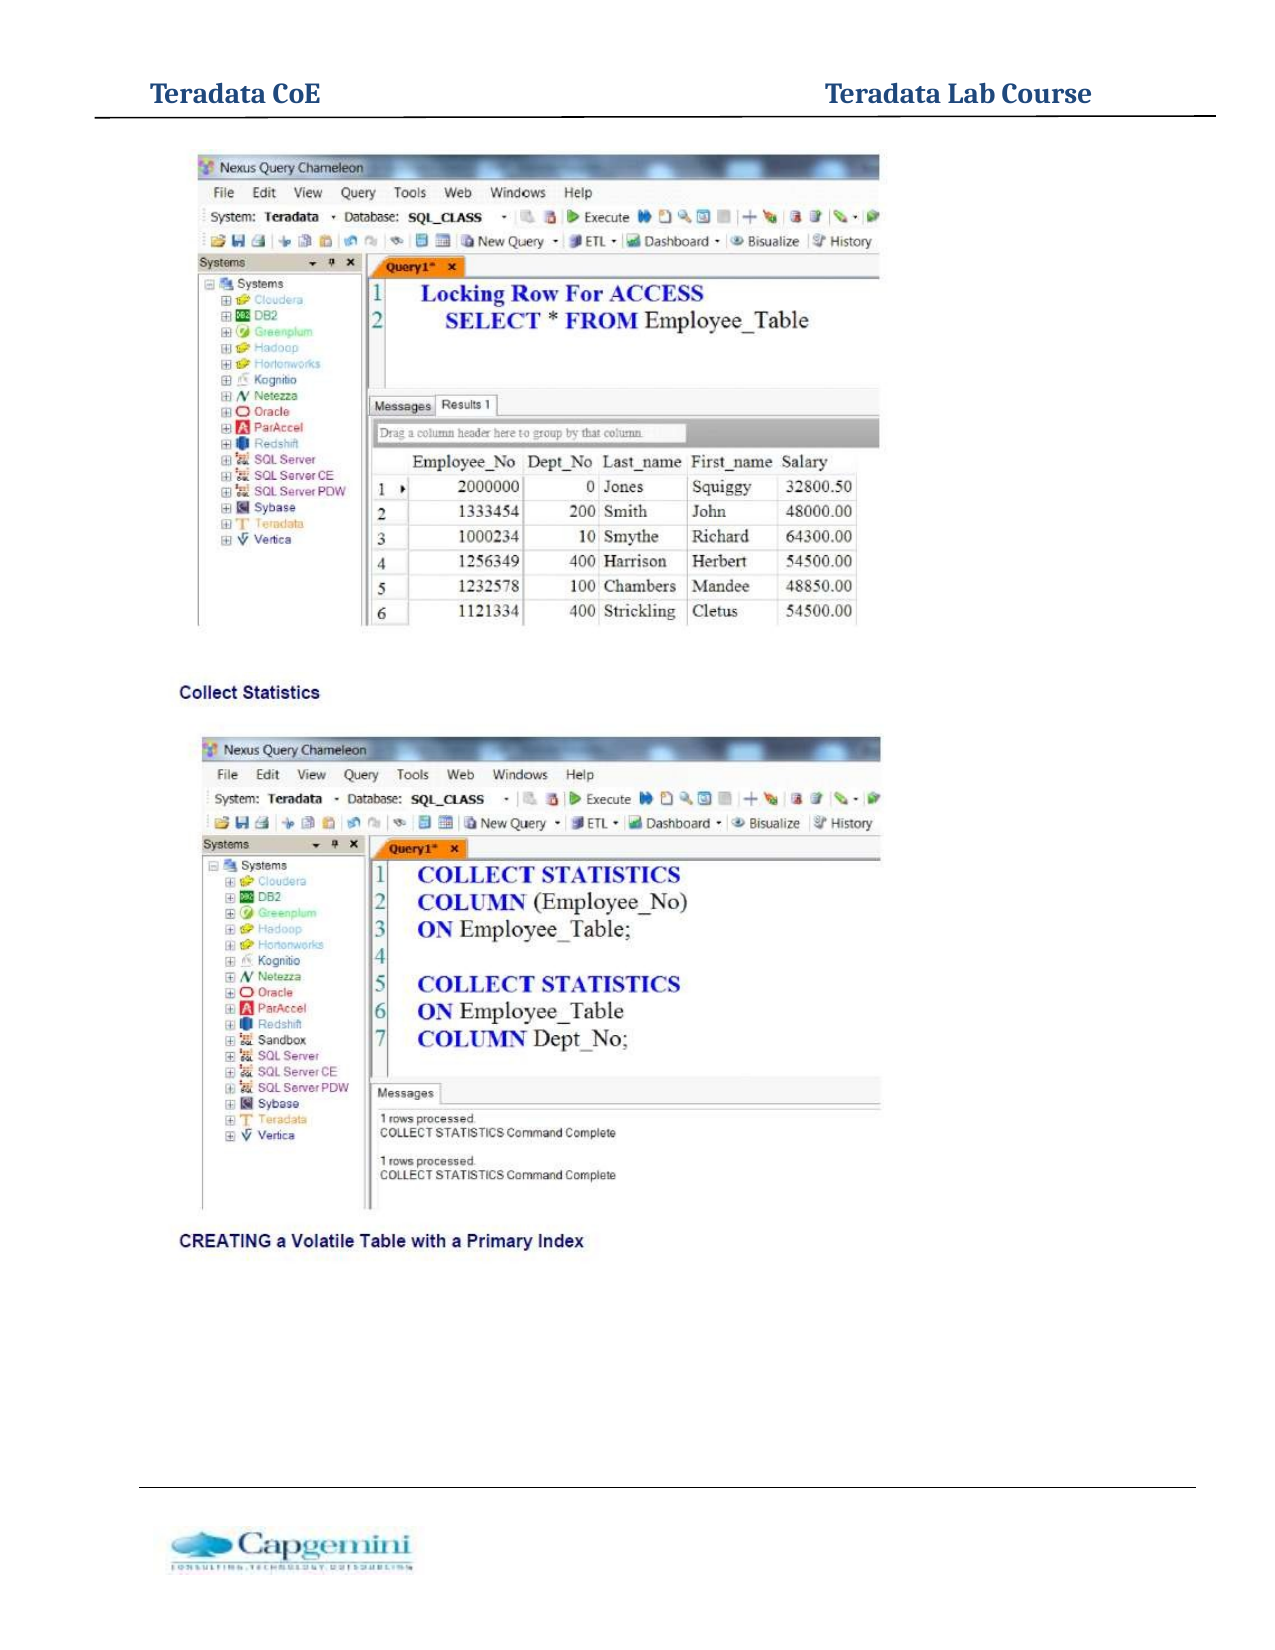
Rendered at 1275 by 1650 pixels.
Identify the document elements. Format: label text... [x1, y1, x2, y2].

text_box [153, 1526, 425, 1575]
text_box [153, 149, 1129, 647]
text_box Teradata Lab Course [823, 76, 1109, 111]
text_box Teradata CoE [147, 76, 336, 111]
text_box [153, 672, 1129, 1282]
text_box [139, 1464, 1197, 1490]
